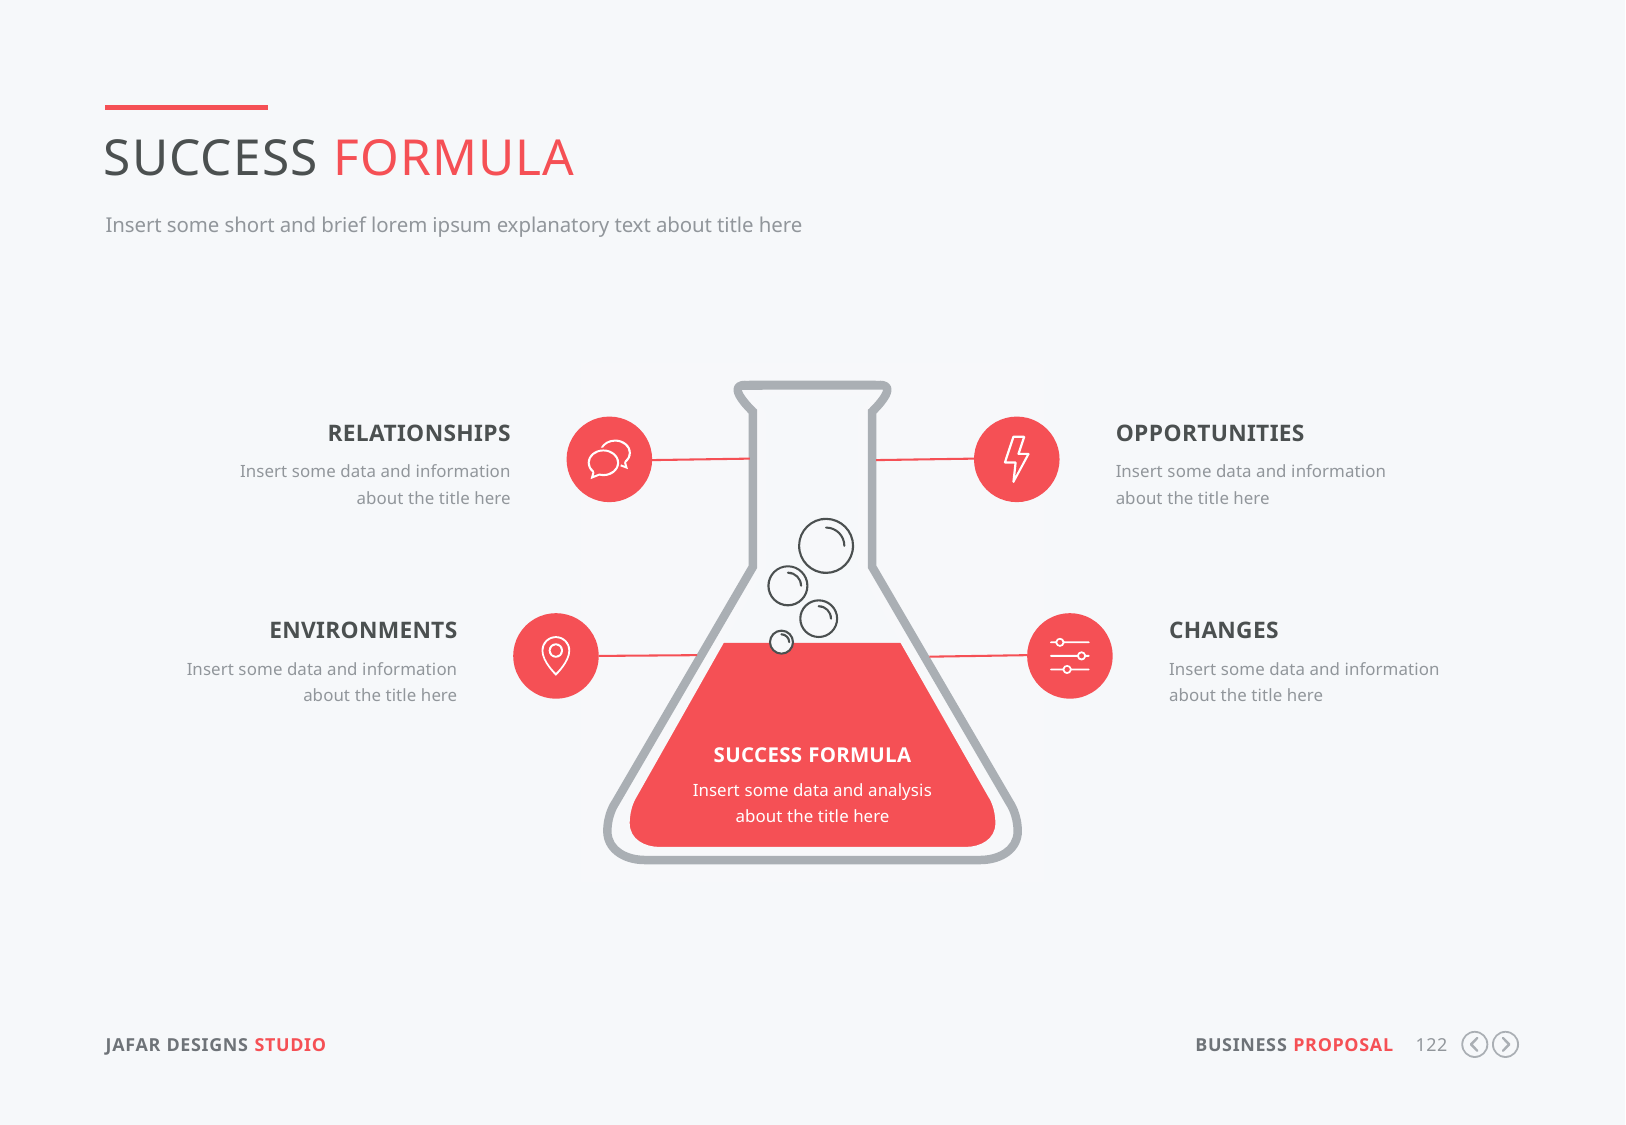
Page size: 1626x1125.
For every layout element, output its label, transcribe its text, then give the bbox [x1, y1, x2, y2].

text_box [671, 742, 954, 827]
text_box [228, 418, 511, 509]
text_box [1027, 613, 1113, 699]
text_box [973, 416, 1060, 503]
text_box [174, 616, 458, 706]
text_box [1115, 418, 1398, 509]
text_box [1169, 616, 1452, 706]
list Insert some short and brief lorem ipsum explanatory text about title here [105, 209, 1519, 241]
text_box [566, 416, 653, 503]
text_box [580, 362, 1045, 883]
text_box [513, 613, 599, 699]
list Success formula [103, 125, 1518, 188]
